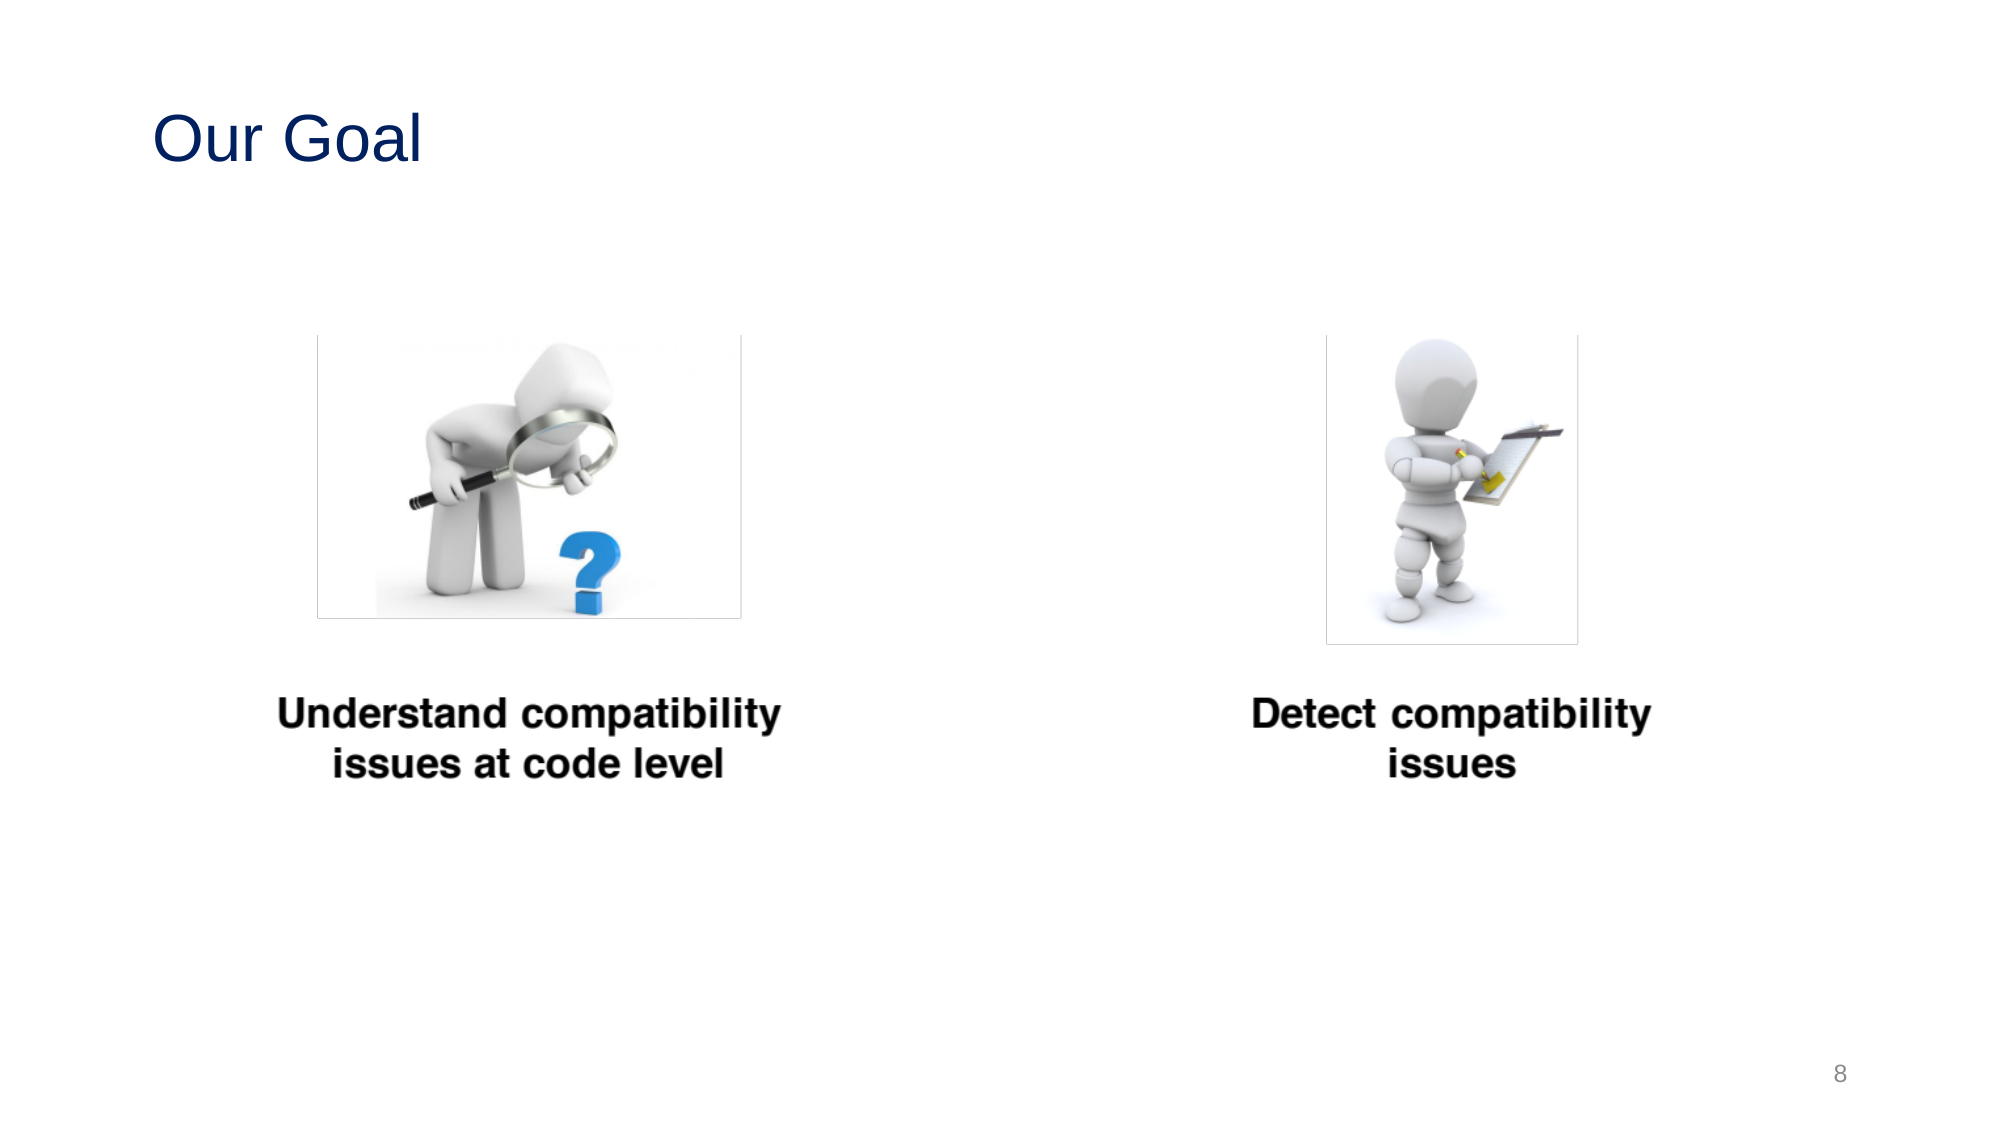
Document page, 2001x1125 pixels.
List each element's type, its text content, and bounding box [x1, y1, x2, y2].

slide_number 8 [1412, 1042, 1863, 1103]
picture [1202, 335, 1701, 813]
picture [251, 335, 805, 813]
title Our Goal [137, 59, 1863, 221]
